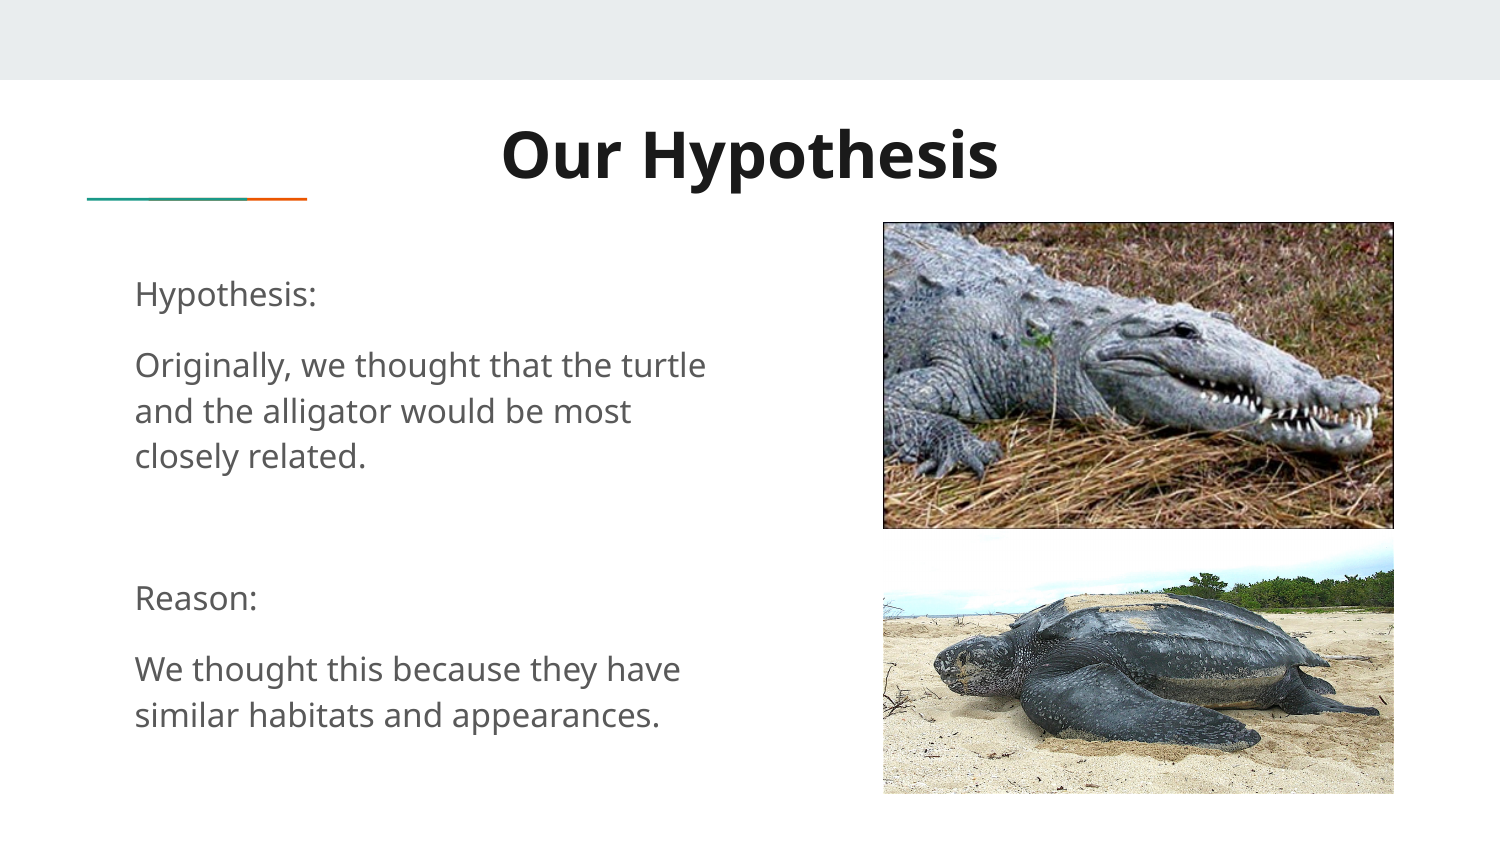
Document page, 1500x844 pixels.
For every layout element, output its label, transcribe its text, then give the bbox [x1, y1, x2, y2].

title Our Hypothesis [119, 98, 1381, 187]
picture [883, 222, 1394, 794]
list Hypothesis: Originally, we thought that the turtle and the alligator would be most closely related. Reason: We thought this because they have similar habitats and appearances. [119, 252, 750, 815]
